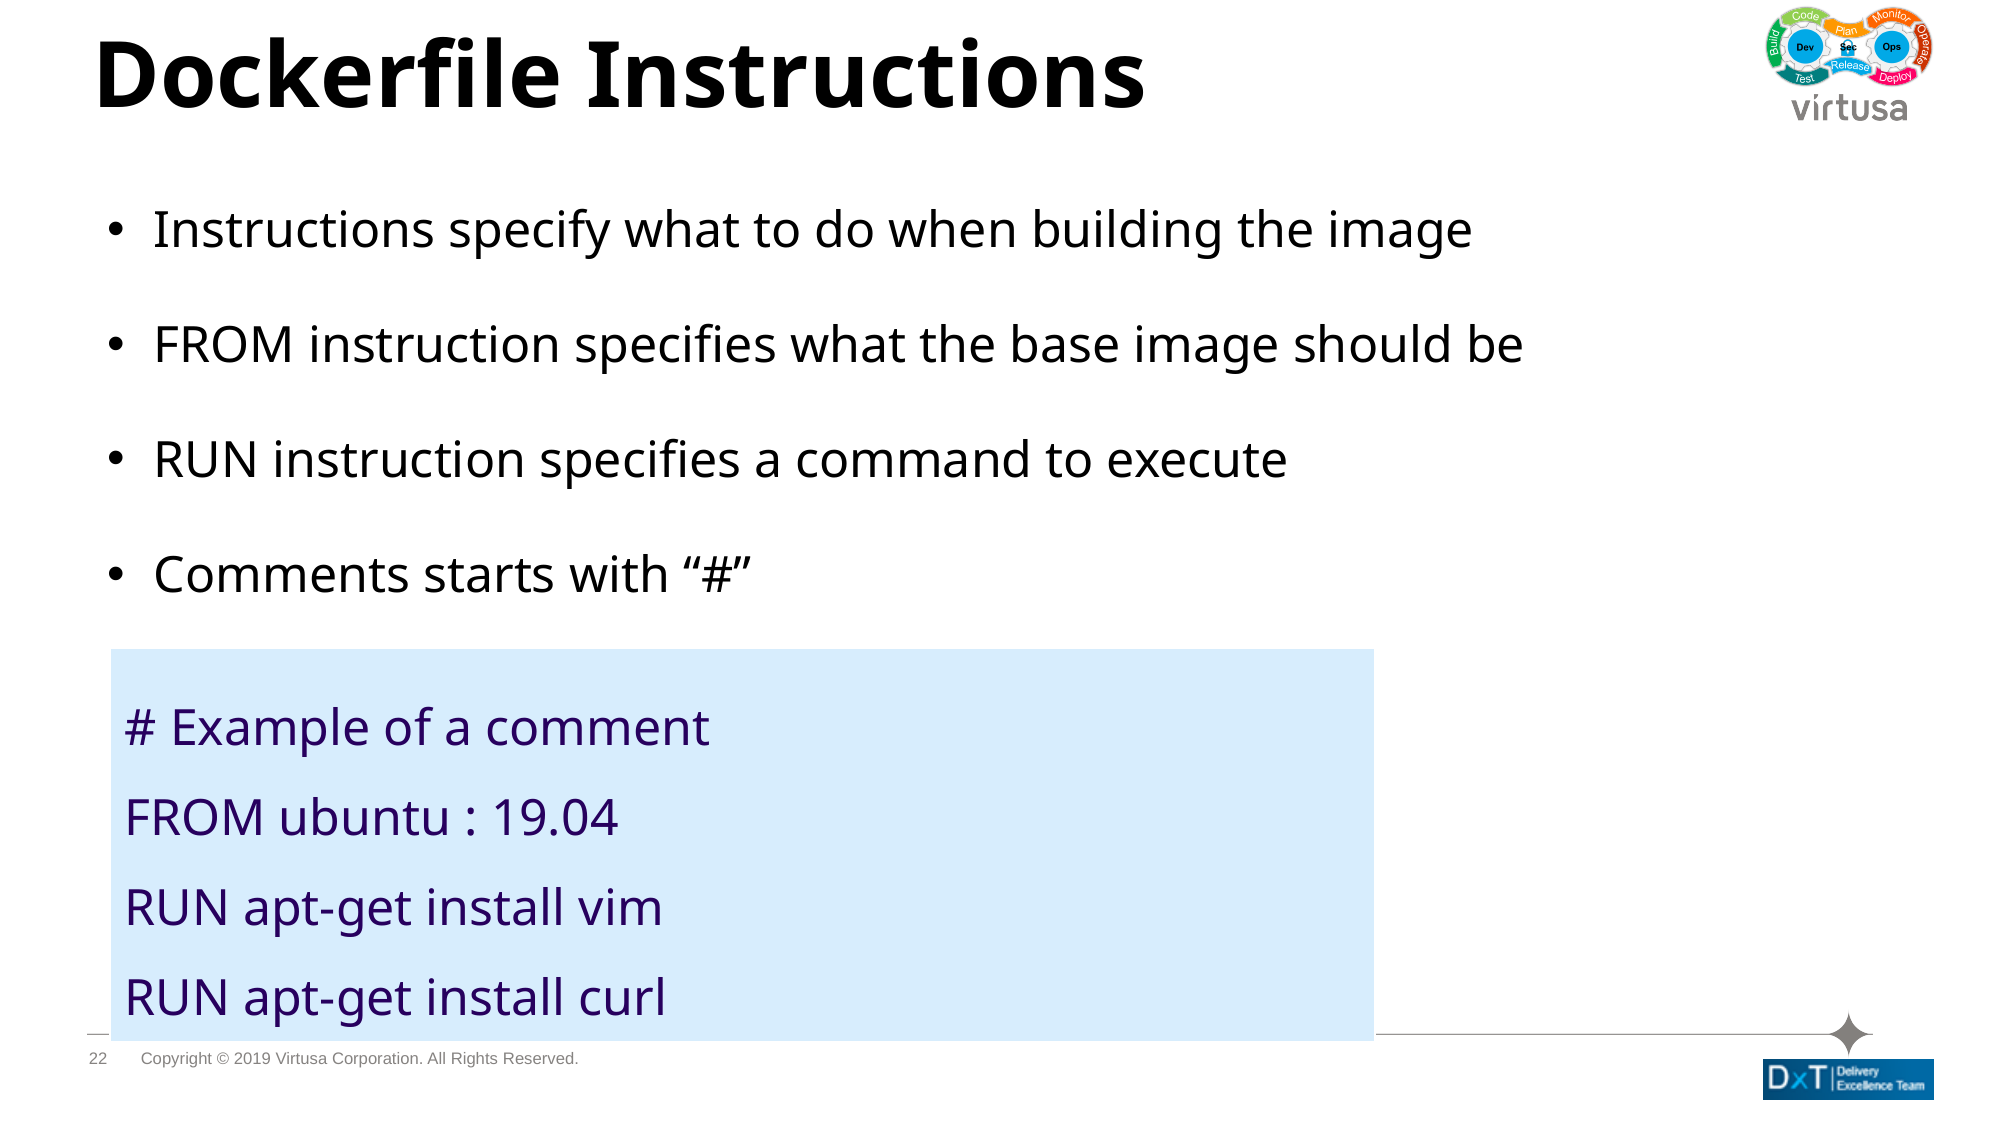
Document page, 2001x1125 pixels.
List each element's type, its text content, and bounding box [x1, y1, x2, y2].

picture [1791, 94, 1907, 121]
text_box Docker Engine [87, 1009, 1873, 1059]
picture [1764, 5, 1934, 88]
title Dockerfile Instructions [92, 28, 1668, 183]
text_box # Example of a comment FROM ubuntu : 19.04 RUN apt-get install vim RUN apt-get install curl [109, 647, 1376, 1043]
text_box Instructions specify what to do when building the image FROM instruction specifies what the base image should be RUN instruction specifies a command to execute Comments starts with “#” [92, 160, 1604, 610]
picture [1763, 1059, 1934, 1100]
